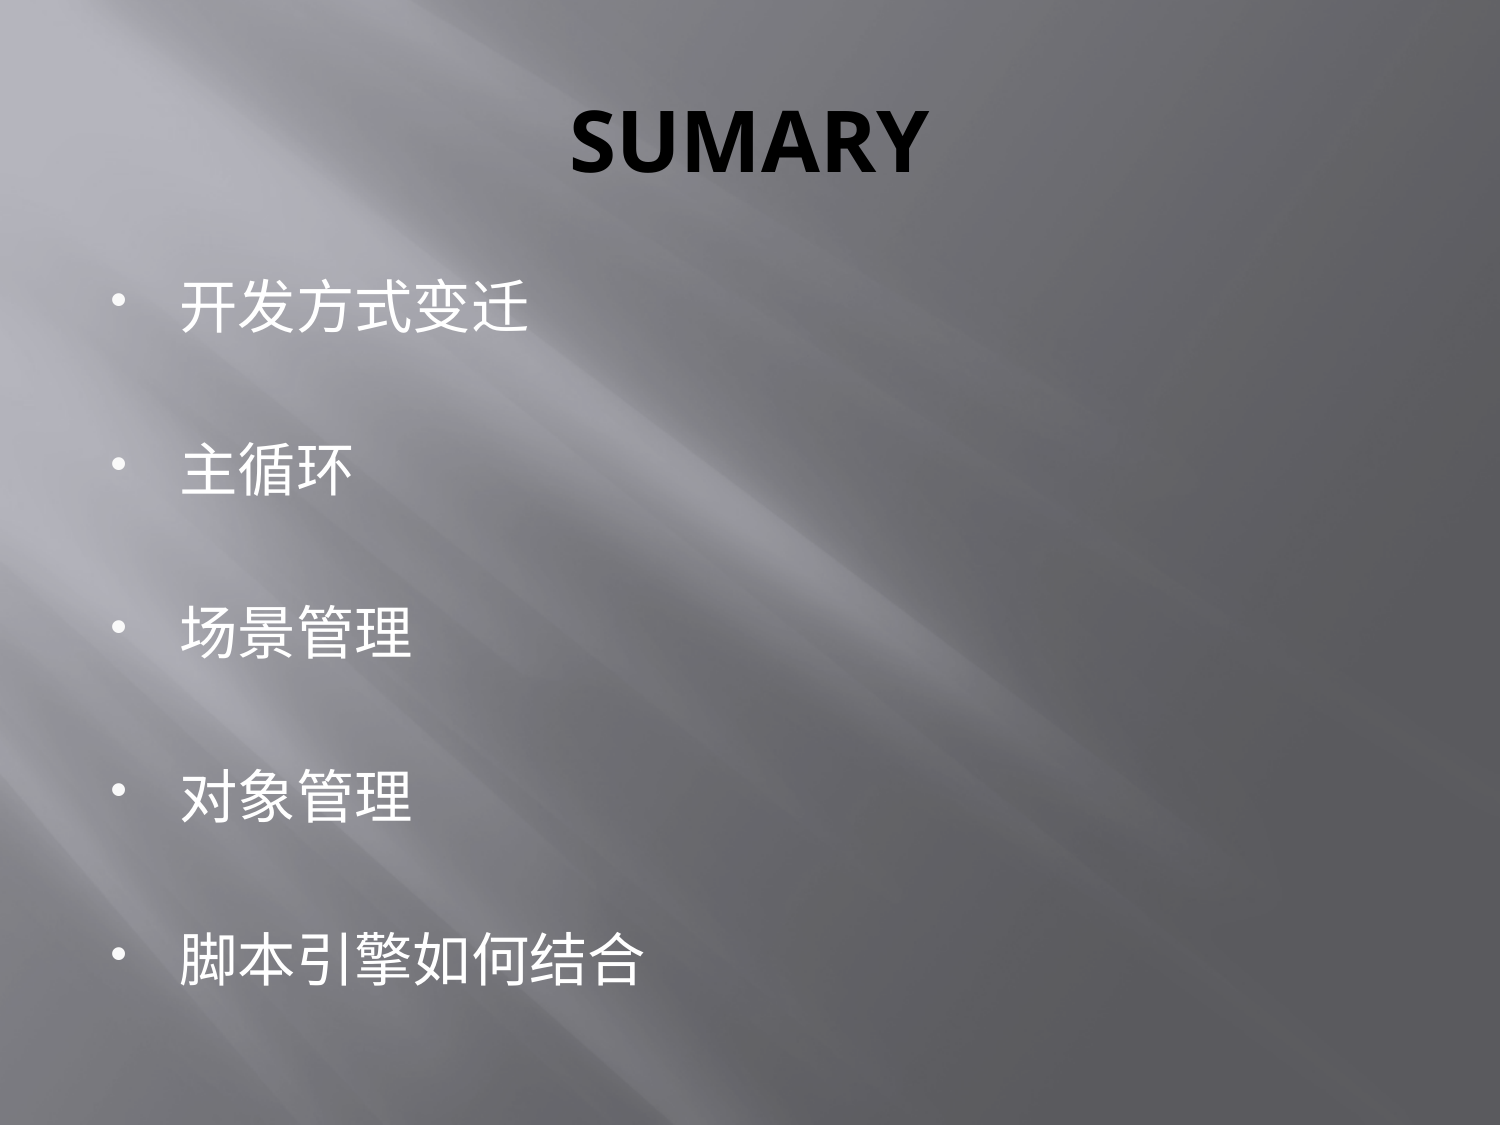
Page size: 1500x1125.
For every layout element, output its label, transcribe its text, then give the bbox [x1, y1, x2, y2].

title SUMARY [75, 45, 1425, 233]
list 开发方式变迁 主循环 场景管理 对象管理 脚本引擎如何结合 [75, 262, 1425, 1035]
